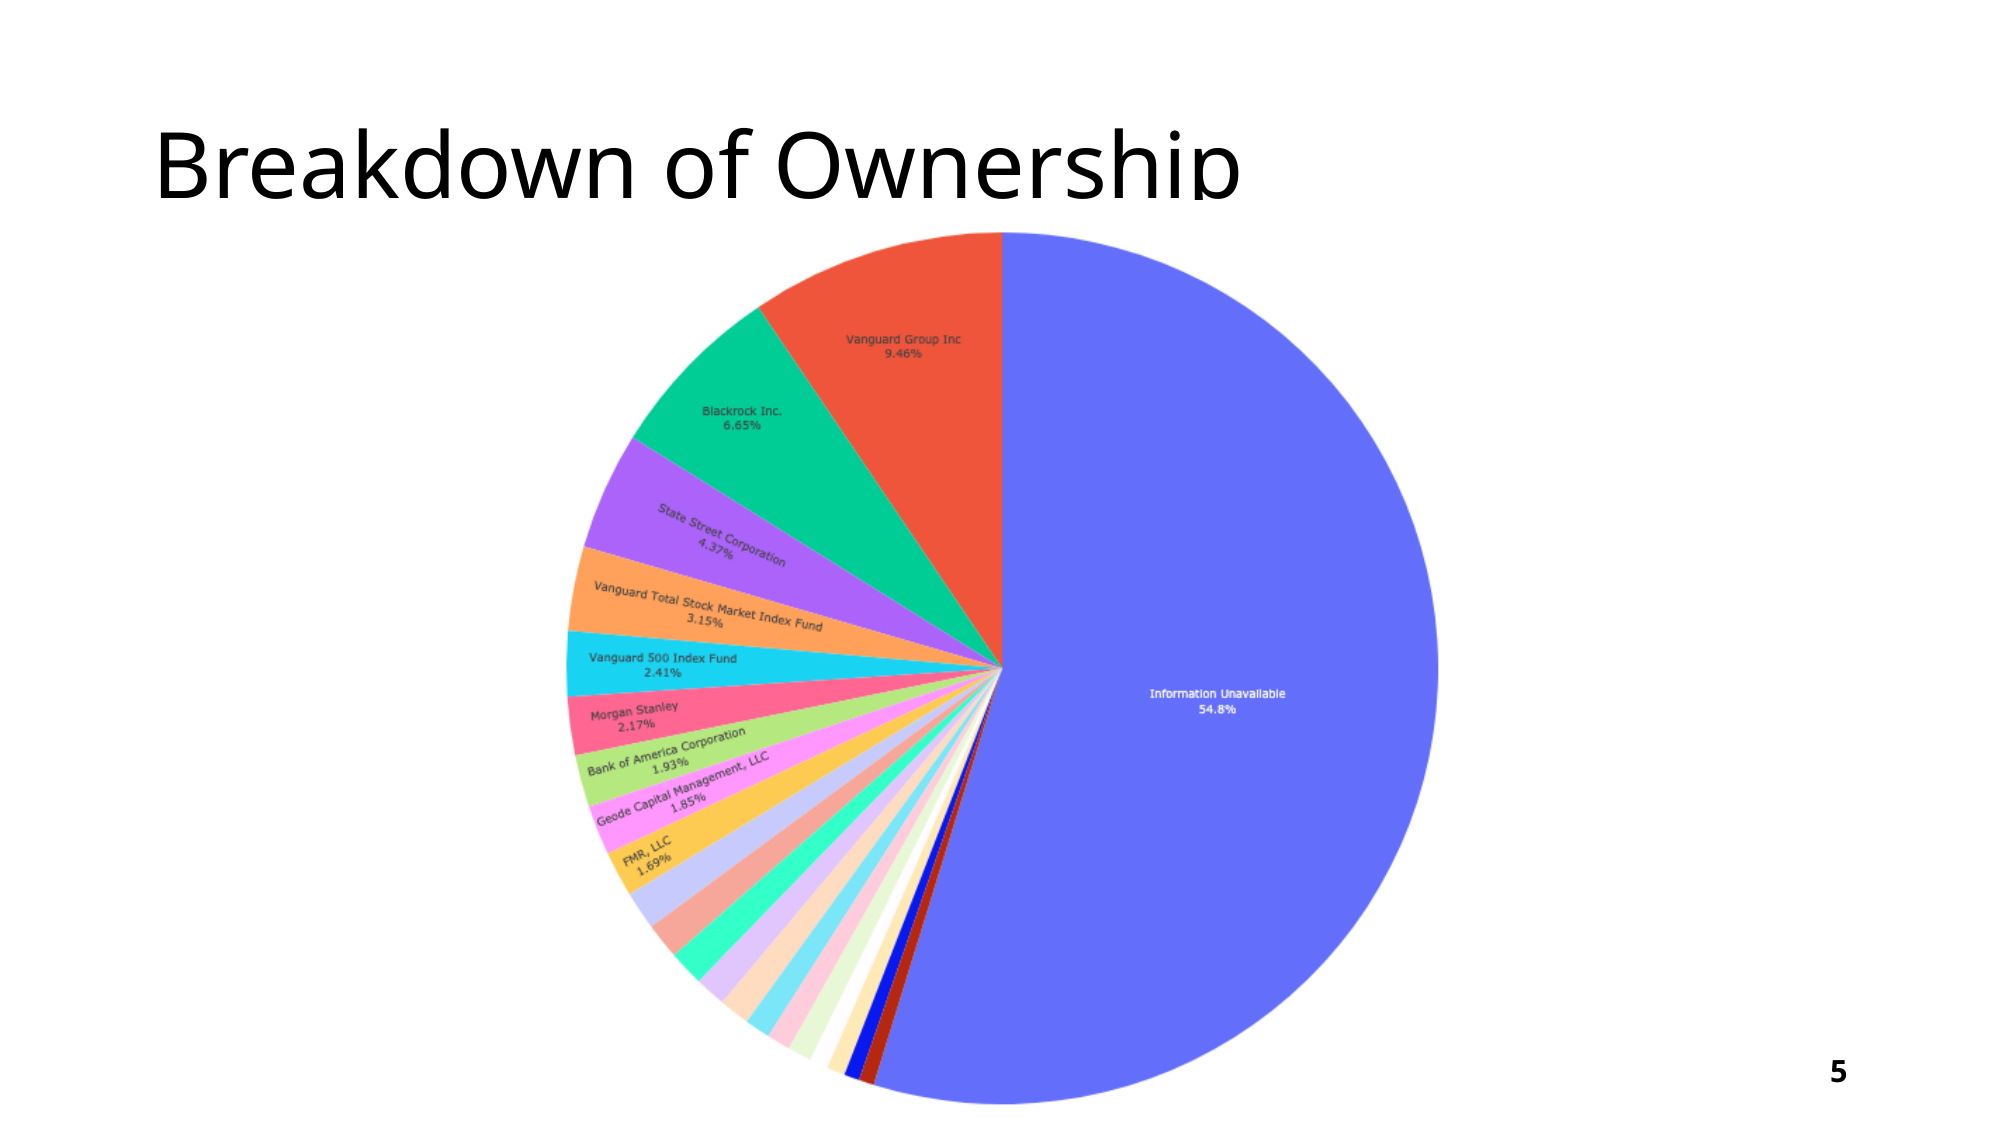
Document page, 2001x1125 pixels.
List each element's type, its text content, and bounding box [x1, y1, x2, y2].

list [542, 200, 1458, 1120]
slide_number 5 [1458, 1042, 1863, 1103]
title Breakdown of Ownership [137, 59, 1863, 278]
